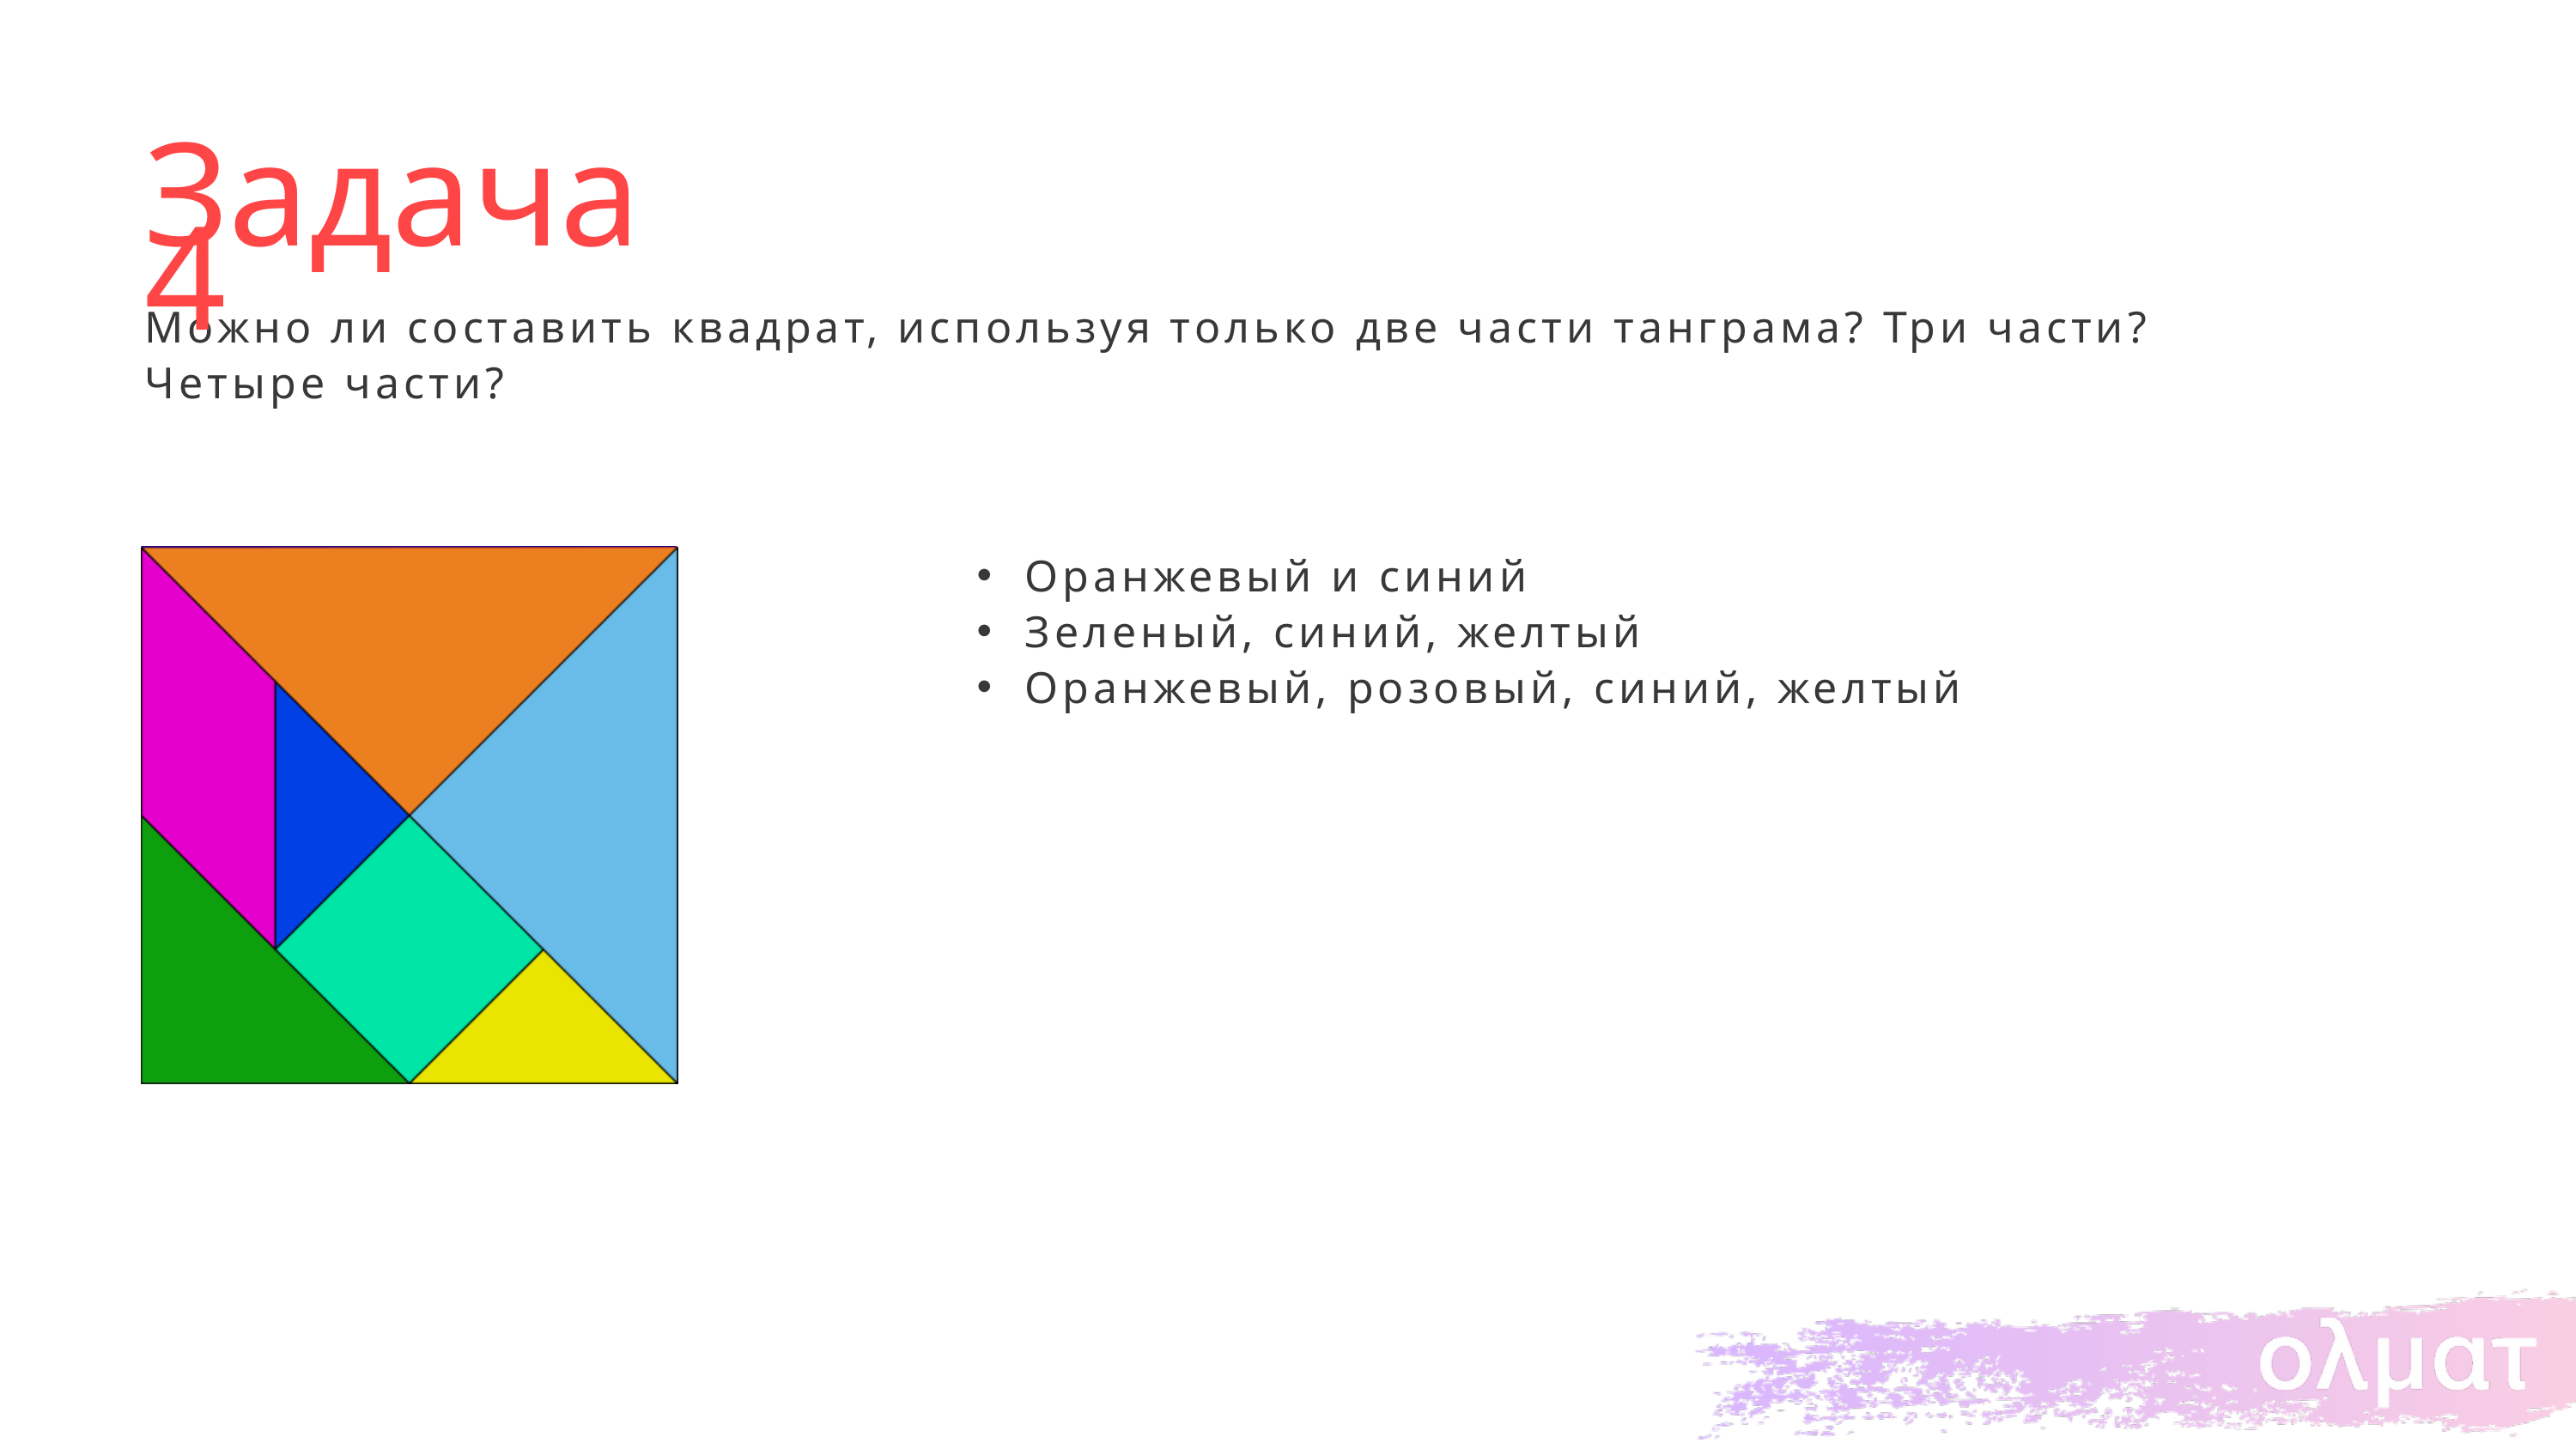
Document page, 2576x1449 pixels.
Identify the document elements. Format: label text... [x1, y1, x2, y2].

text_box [1690, 1287, 2576, 1440]
text_box Оранжевый и синий Зеленый, синий, желтый Оранжевый, розовый, синий, желтый [976, 544, 2183, 712]
picture [140, 545, 678, 1084]
text_box Можно ли составить квадрат, используя только две части танграма? Три части? Четыре части? [144, 295, 2338, 408]
text_box Задача 4 [144, 190, 754, 359]
